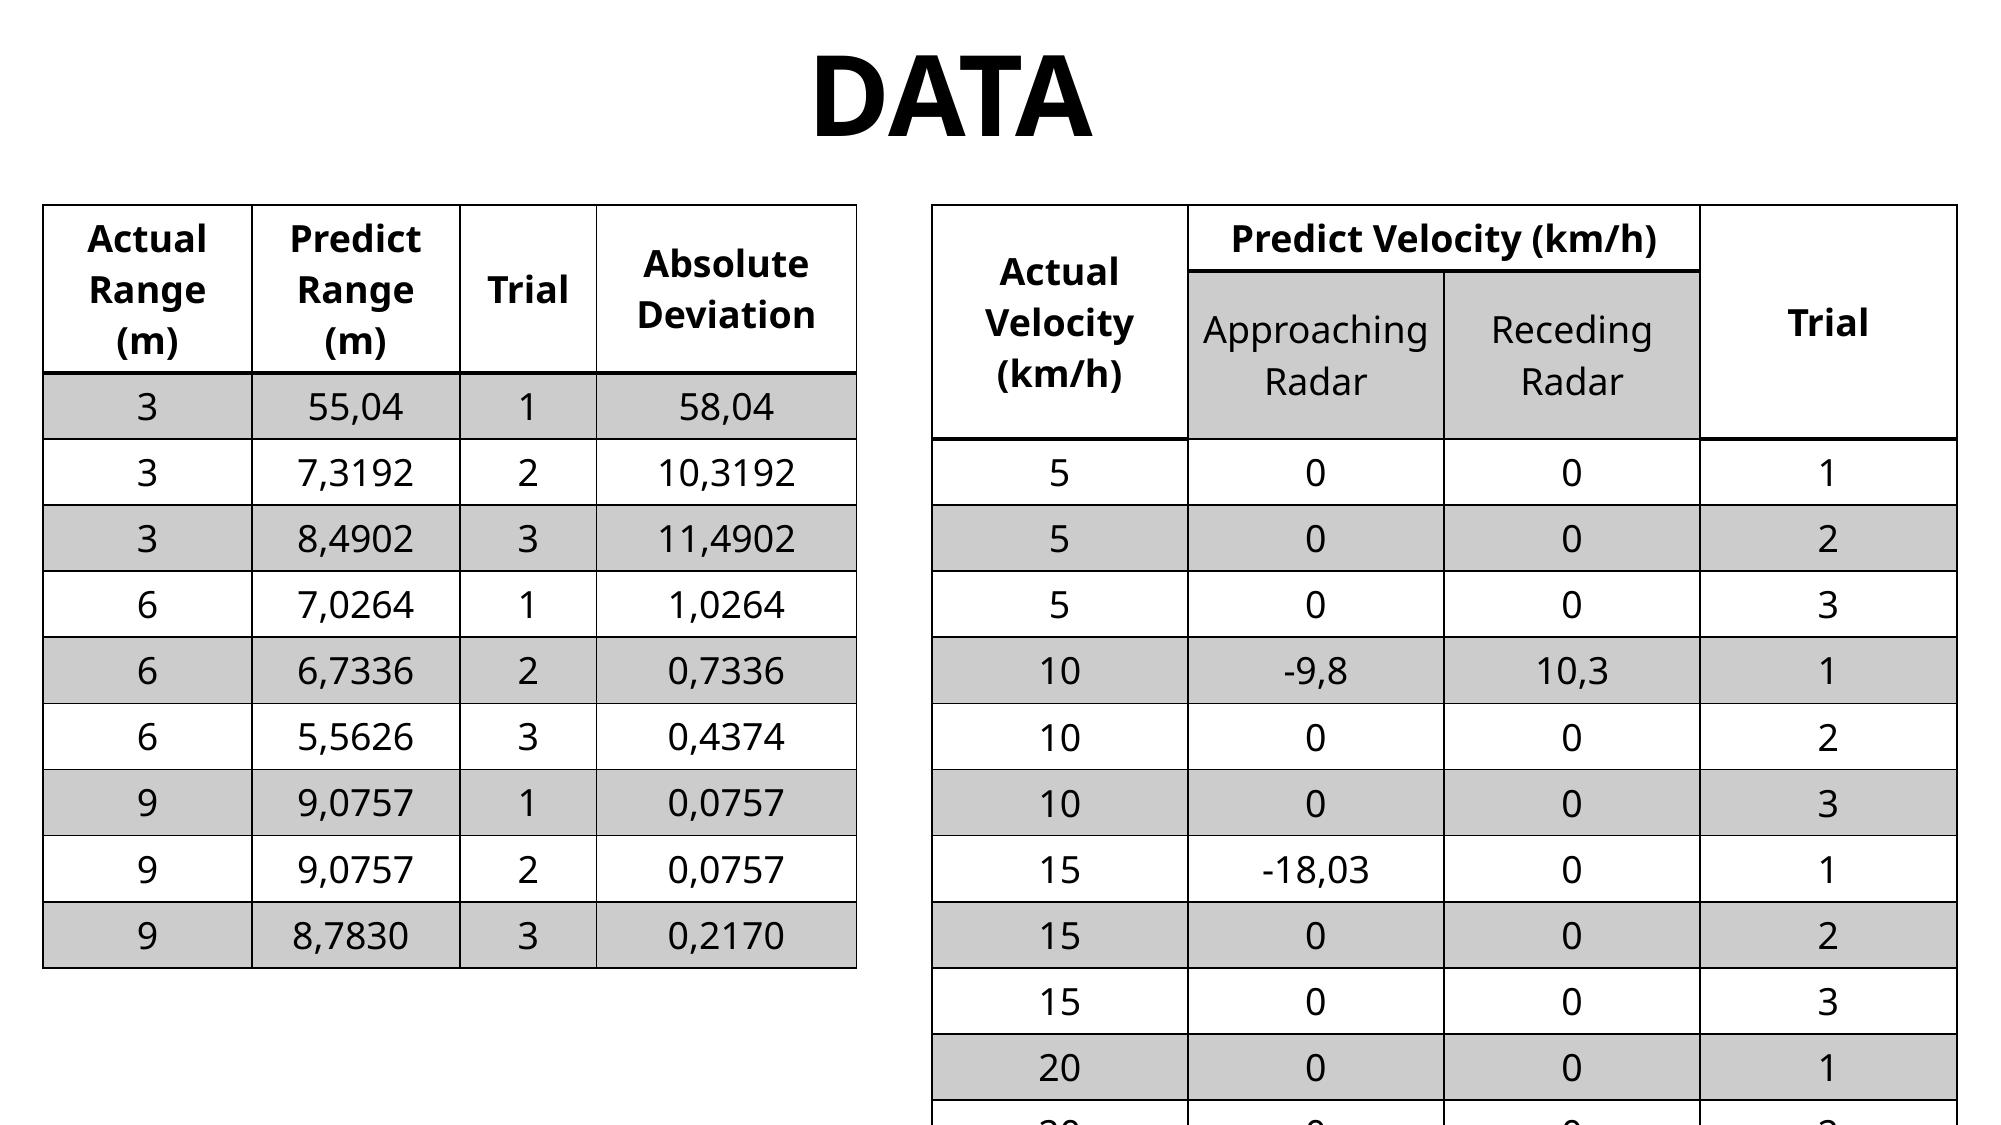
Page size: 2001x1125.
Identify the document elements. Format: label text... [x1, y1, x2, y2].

table_cell 3 [461, 506, 596, 570]
table_cell 20 [933, 1035, 1187, 1099]
table_cell -9,8 [1189, 638, 1443, 703]
table_cell 0,0757 [597, 836, 856, 901]
table_header Trial [461, 206, 596, 371]
table_cell 10,3192 [597, 440, 856, 504]
table_cell 1 [461, 770, 596, 835]
table_cell 20 [933, 1101, 1187, 1125]
table_cell 3 [461, 903, 596, 967]
table_cell 0 [1445, 1035, 1699, 1099]
table_cell 15 [933, 903, 1187, 967]
table_cell 15 [933, 969, 1187, 1033]
table_cell 0 [1189, 704, 1443, 769]
table_cell 0 [1445, 903, 1699, 967]
table_cell 0,0757 [597, 770, 856, 835]
table_header Trial [1701, 206, 1956, 437]
table_cell 8,4902 [253, 506, 459, 570]
table_cell 1 [1701, 441, 1956, 504]
table_header Predict Velocity (km/h) [1189, 206, 1699, 269]
table_header Absolute Deviation [597, 206, 856, 371]
table_cell 9 [44, 903, 251, 967]
table_cell 58,04 [597, 375, 856, 438]
table_cell Receding Radar [1445, 273, 1699, 438]
table_cell 0 [1445, 770, 1699, 835]
table_cell 11,4902 [597, 506, 856, 570]
table_cell 0 [1445, 1101, 1699, 1125]
table_cell 0 [1445, 440, 1699, 504]
table_cell 7,3192 [253, 440, 459, 504]
table_cell 3 [1701, 969, 1956, 1033]
table_header Actual Range (m) [44, 206, 251, 371]
table_cell 0 [1445, 969, 1699, 1033]
table_cell 1 [461, 375, 596, 438]
table_cell 9 [44, 770, 251, 835]
table_cell 6,7336 [253, 638, 459, 703]
table_cell 9,0757 [253, 770, 459, 835]
table_cell 0 [1189, 440, 1443, 504]
title DATA [88, 24, 1814, 175]
table_cell 2 [1701, 704, 1956, 769]
table_cell 55,04 [253, 375, 459, 438]
table_cell Approaching Radar [1189, 273, 1443, 438]
table_cell 10 [933, 770, 1187, 835]
table_cell 5 [933, 506, 1187, 570]
table_cell 2 [1701, 903, 1956, 967]
table_cell 15 [933, 836, 1187, 901]
table_cell 0 [1445, 572, 1699, 636]
table_cell 3 [44, 440, 251, 504]
table_cell 0 [1189, 572, 1443, 636]
table_cell 6 [44, 572, 251, 636]
table_cell 5 [933, 441, 1187, 504]
table_cell 3 [44, 506, 251, 570]
table_cell 6 [44, 638, 251, 703]
table_cell 1,0264 [597, 572, 856, 636]
table_header Predict Range (m) [253, 206, 459, 371]
table_cell 8,7830 [253, 903, 459, 967]
table_cell 2 [1701, 506, 1956, 570]
table_cell 0 [1445, 836, 1699, 901]
table_cell 9,0757 [253, 836, 459, 901]
table_cell 0 [1445, 704, 1699, 769]
table_cell 1 [1701, 836, 1956, 901]
table_cell 1 [1701, 638, 1956, 703]
table_cell 2 [1701, 1101, 1956, 1125]
table_header Actual Velocity (km/h) [933, 206, 1187, 437]
table_cell 0,2170 [597, 903, 856, 967]
table_cell 3 [1701, 572, 1956, 636]
table_cell 1 [1701, 1035, 1956, 1099]
table_cell -18,03 [1189, 836, 1443, 901]
table_cell 0 [1189, 969, 1443, 1033]
table_cell 1 [461, 572, 596, 636]
table_cell 3 [44, 375, 251, 438]
table_cell 10,3 [1445, 638, 1699, 703]
table_cell 6 [44, 704, 251, 769]
table_cell 2 [461, 440, 596, 504]
table_cell 0,7336 [597, 638, 856, 703]
table_cell 5,5626 [253, 704, 459, 769]
table_cell 0 [1189, 1035, 1443, 1099]
table_cell 0,4374 [597, 704, 856, 769]
table_cell 10 [933, 638, 1187, 703]
table_cell 5 [933, 572, 1187, 636]
table_cell 3 [461, 704, 596, 769]
table_cell 0 [1189, 770, 1443, 835]
table_cell 7,0264 [253, 572, 459, 636]
table_cell 9 [44, 836, 251, 901]
table_cell 2 [461, 638, 596, 703]
table_cell 0 [1445, 506, 1699, 570]
table_cell 0 [1189, 506, 1443, 570]
table_cell 3 [1701, 770, 1956, 835]
table_cell 2 [461, 836, 596, 901]
table_cell 10 [933, 704, 1187, 769]
table_cell 0 [1189, 903, 1443, 967]
table_cell 0 [1189, 1101, 1443, 1125]
